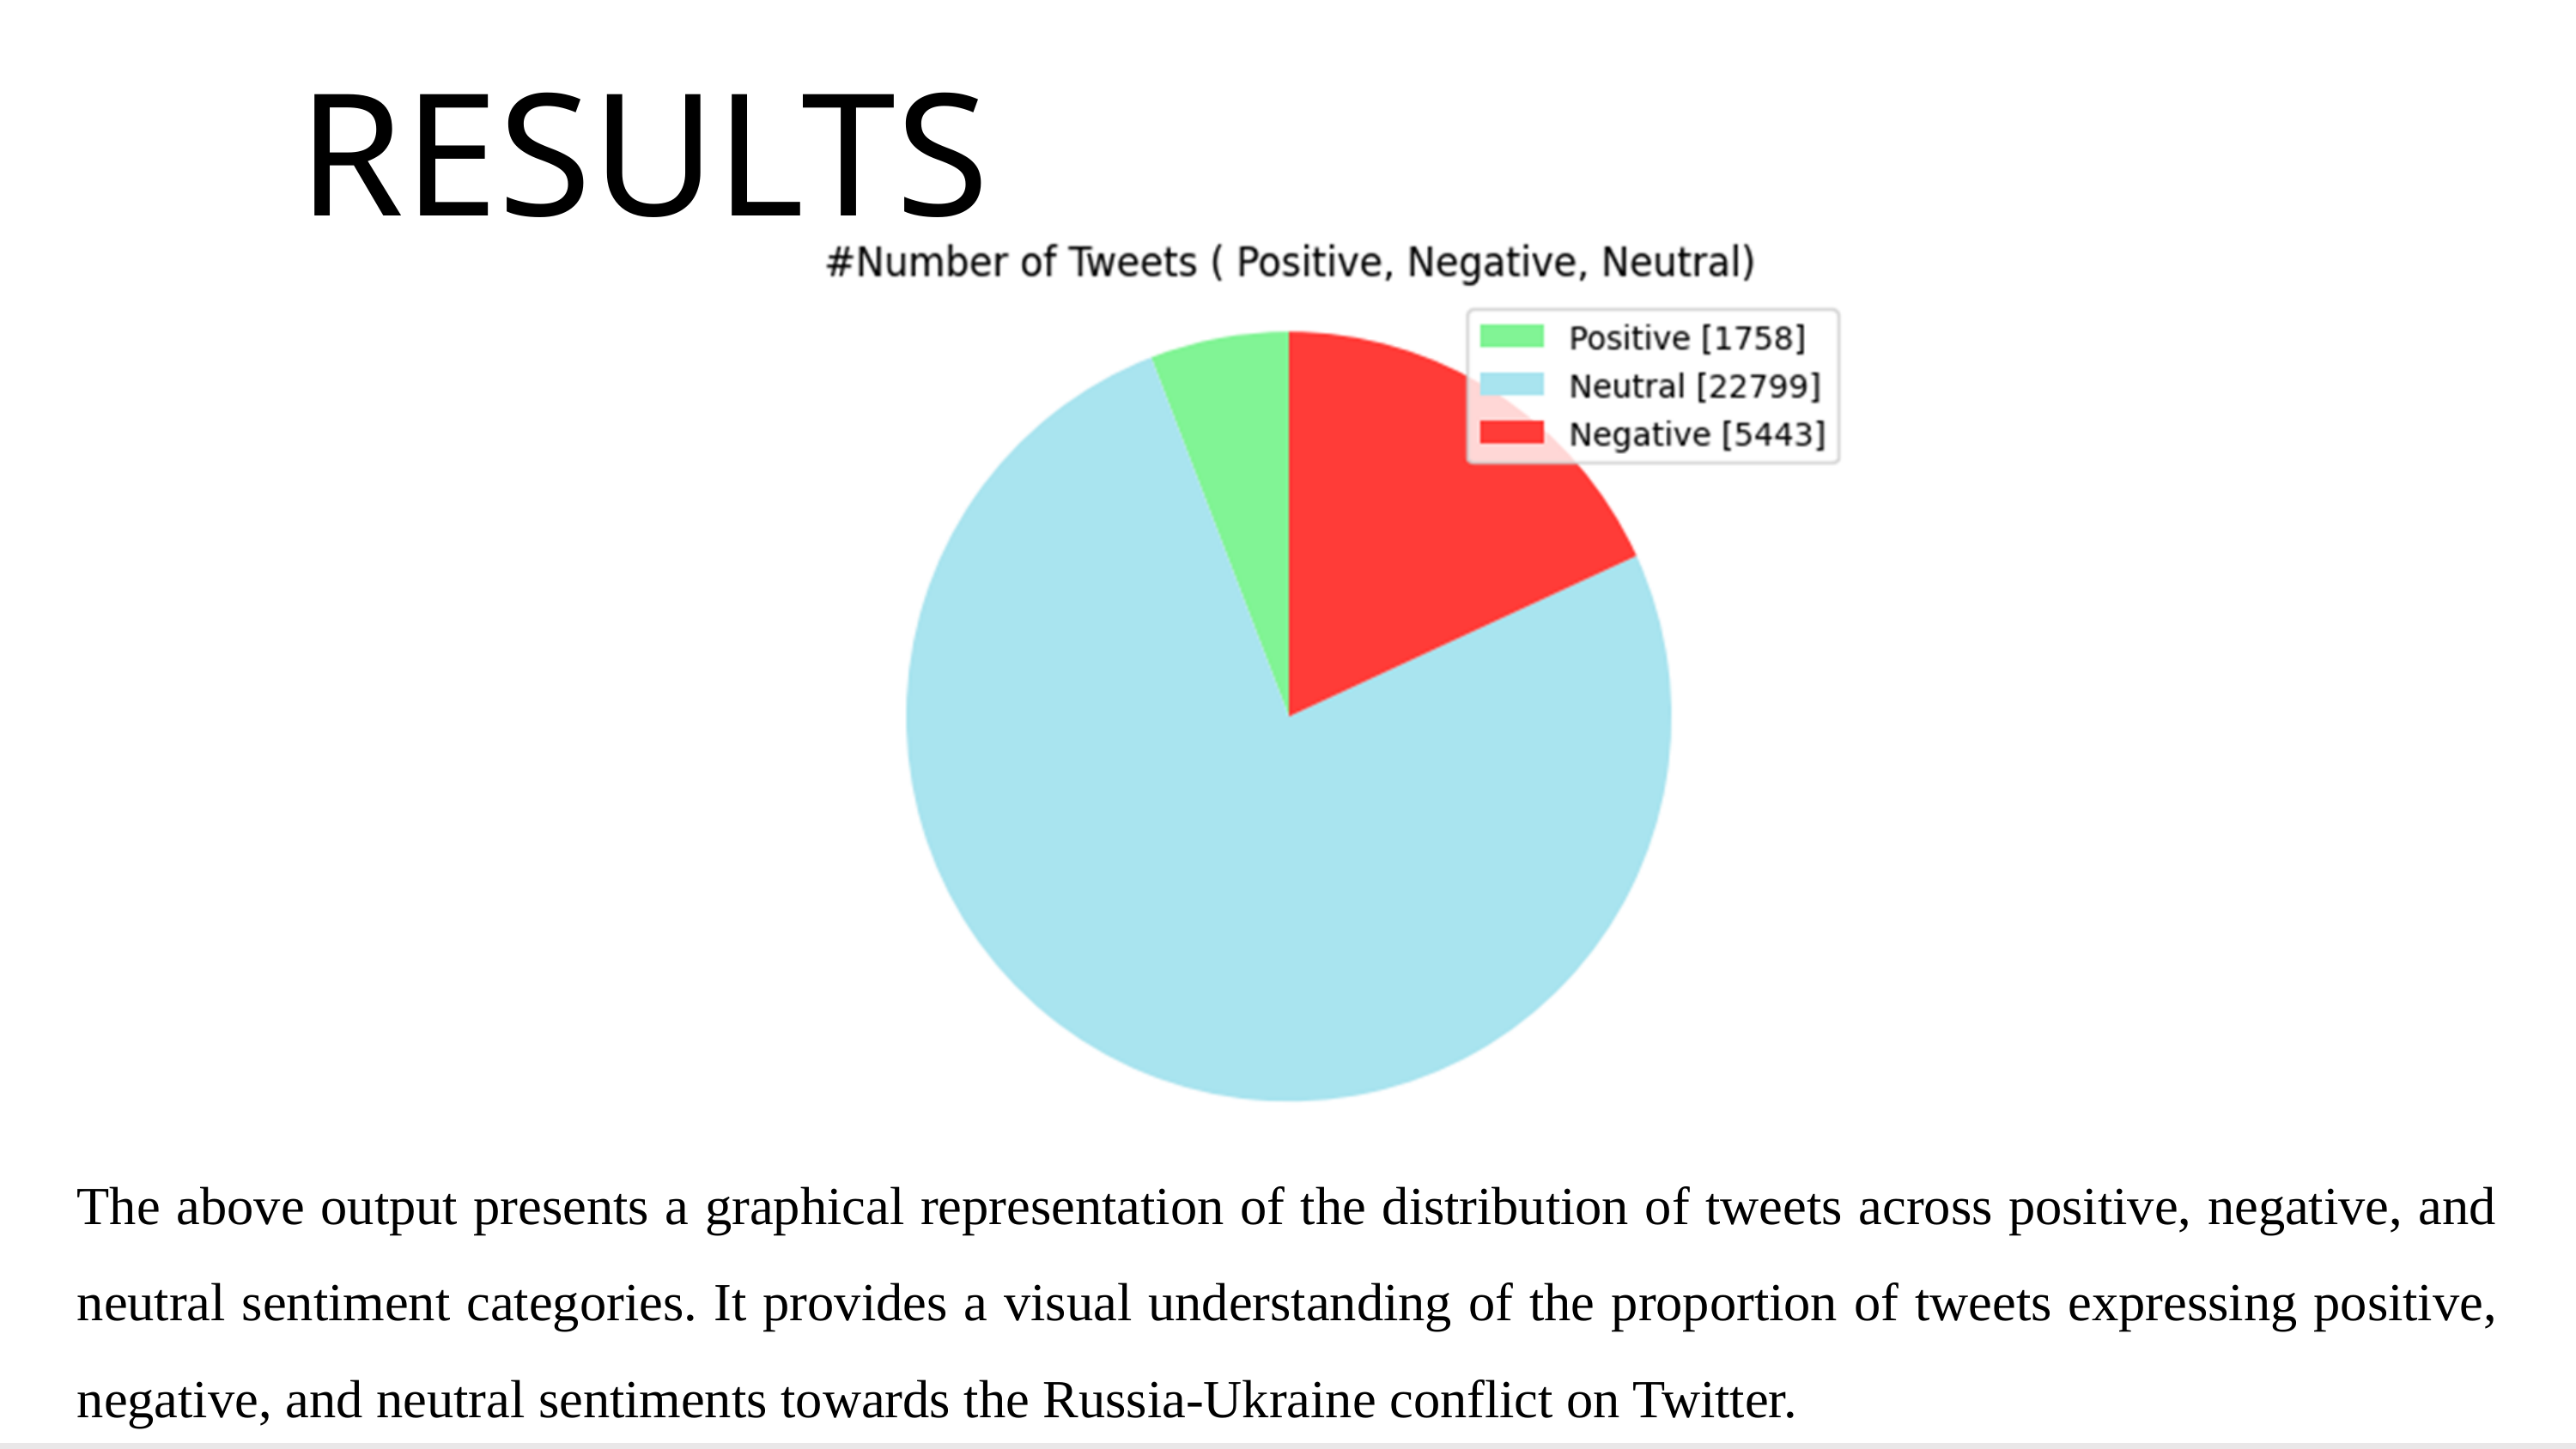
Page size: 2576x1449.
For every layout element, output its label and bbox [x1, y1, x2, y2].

text_box [0, 0, 2576, 1444]
picture [701, 221, 1875, 1163]
